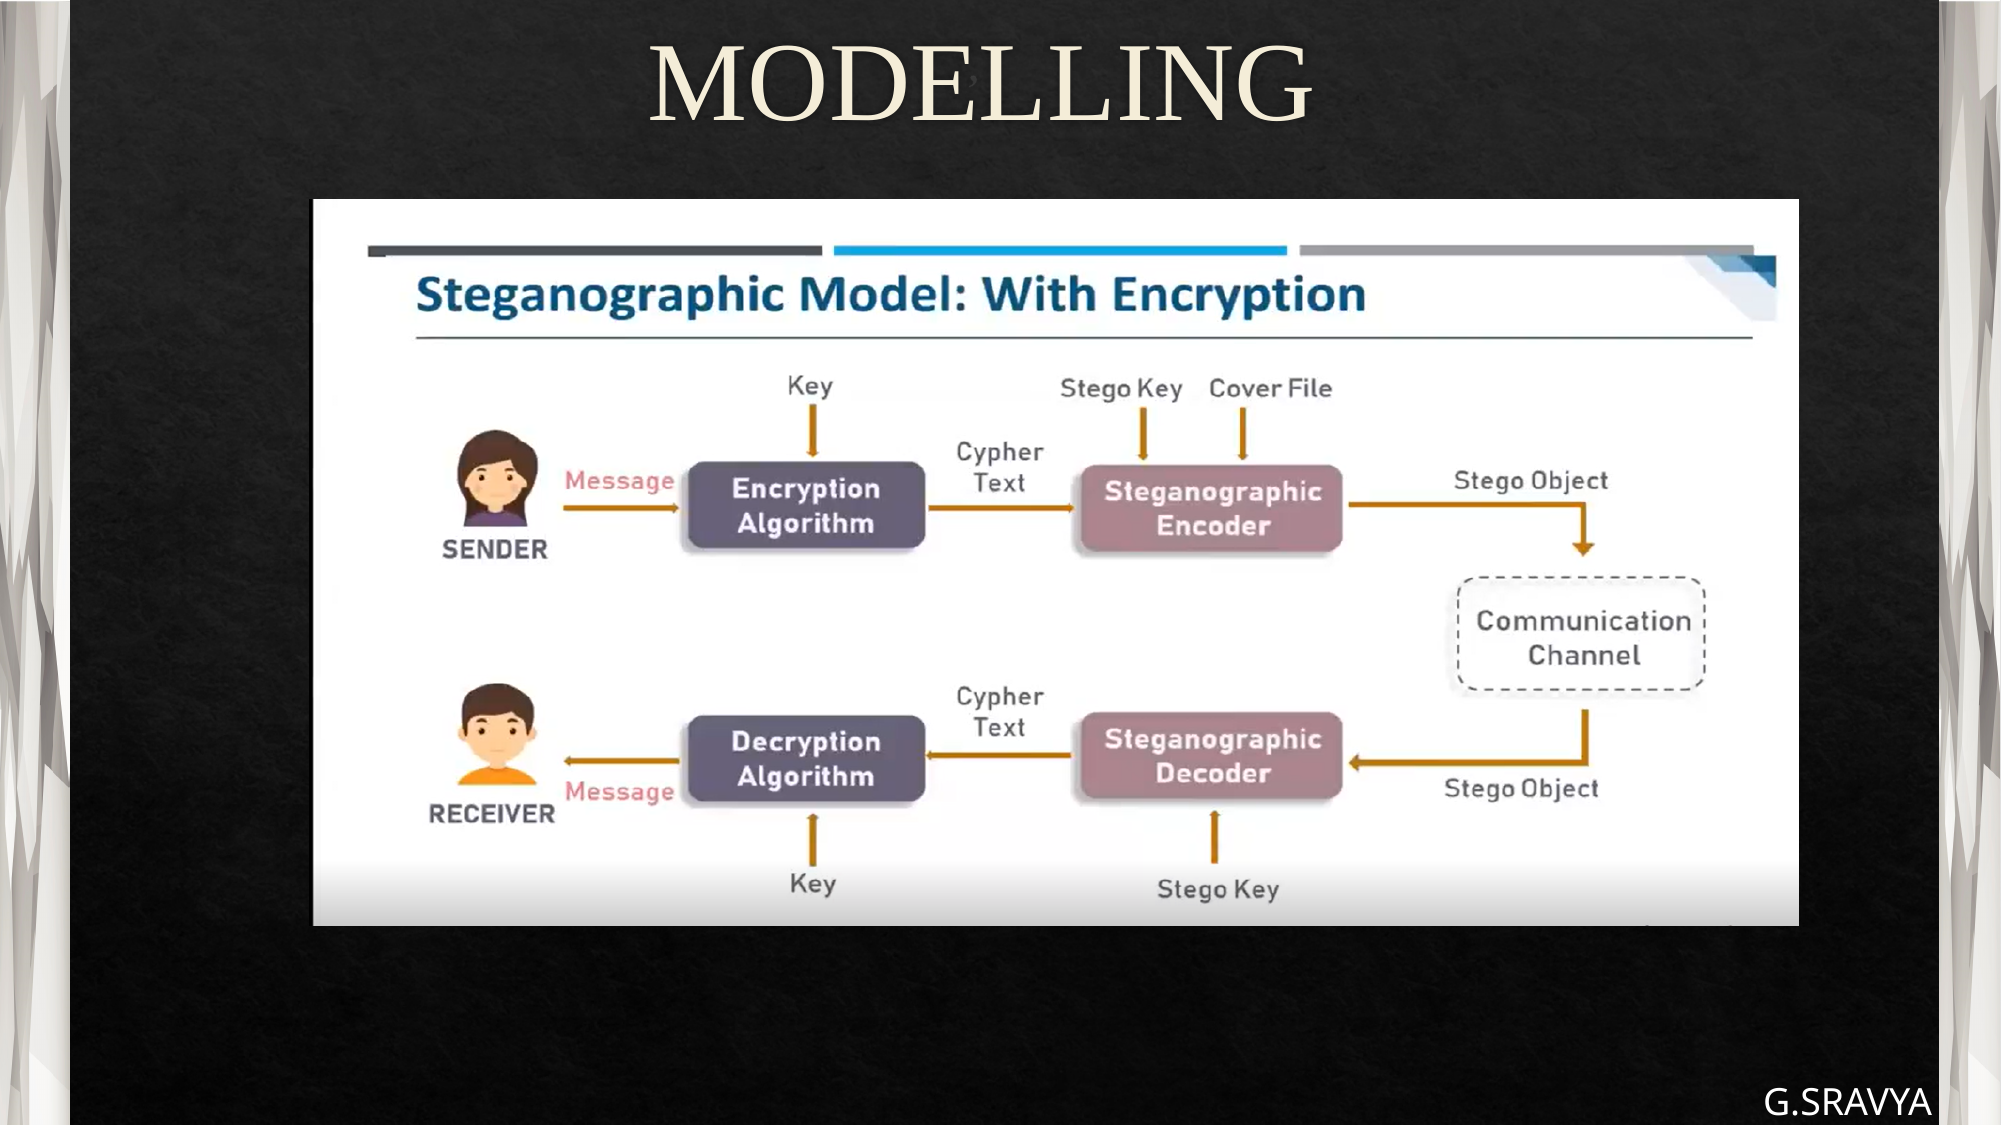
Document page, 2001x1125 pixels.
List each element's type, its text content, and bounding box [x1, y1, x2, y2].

picture [1939, 0, 2000, 1125]
picture [308, 199, 1799, 926]
subtitle , [78, 26, 1912, 1125]
text_box G.SRAVYA [1748, 1070, 1931, 1125]
title MODELLING [78, 19, 1931, 288]
picture [0, 0, 70, 1125]
